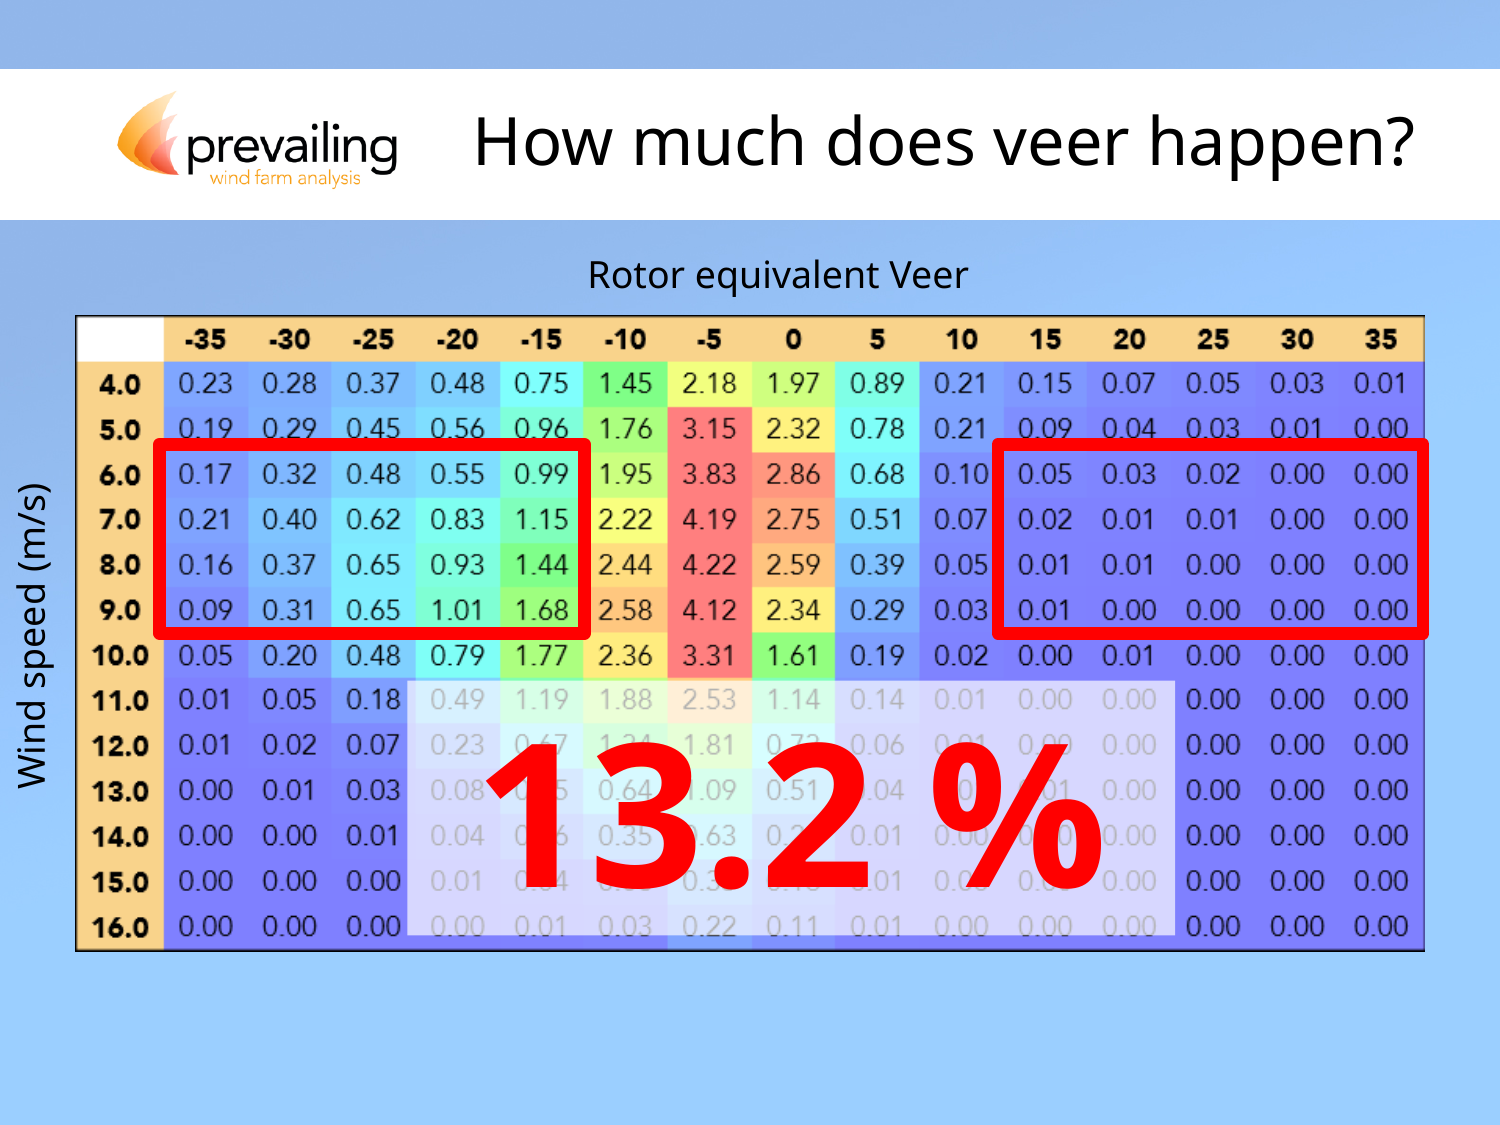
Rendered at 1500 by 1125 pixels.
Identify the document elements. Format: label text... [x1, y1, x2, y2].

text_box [159, 444, 1424, 634]
text_box Rotor equivalent Veer [572, 243, 1016, 304]
title How much does veer happen? [442, 45, 1447, 233]
text_box Wind speed (m/s) [0, 468, 60, 805]
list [75, 315, 1425, 952]
